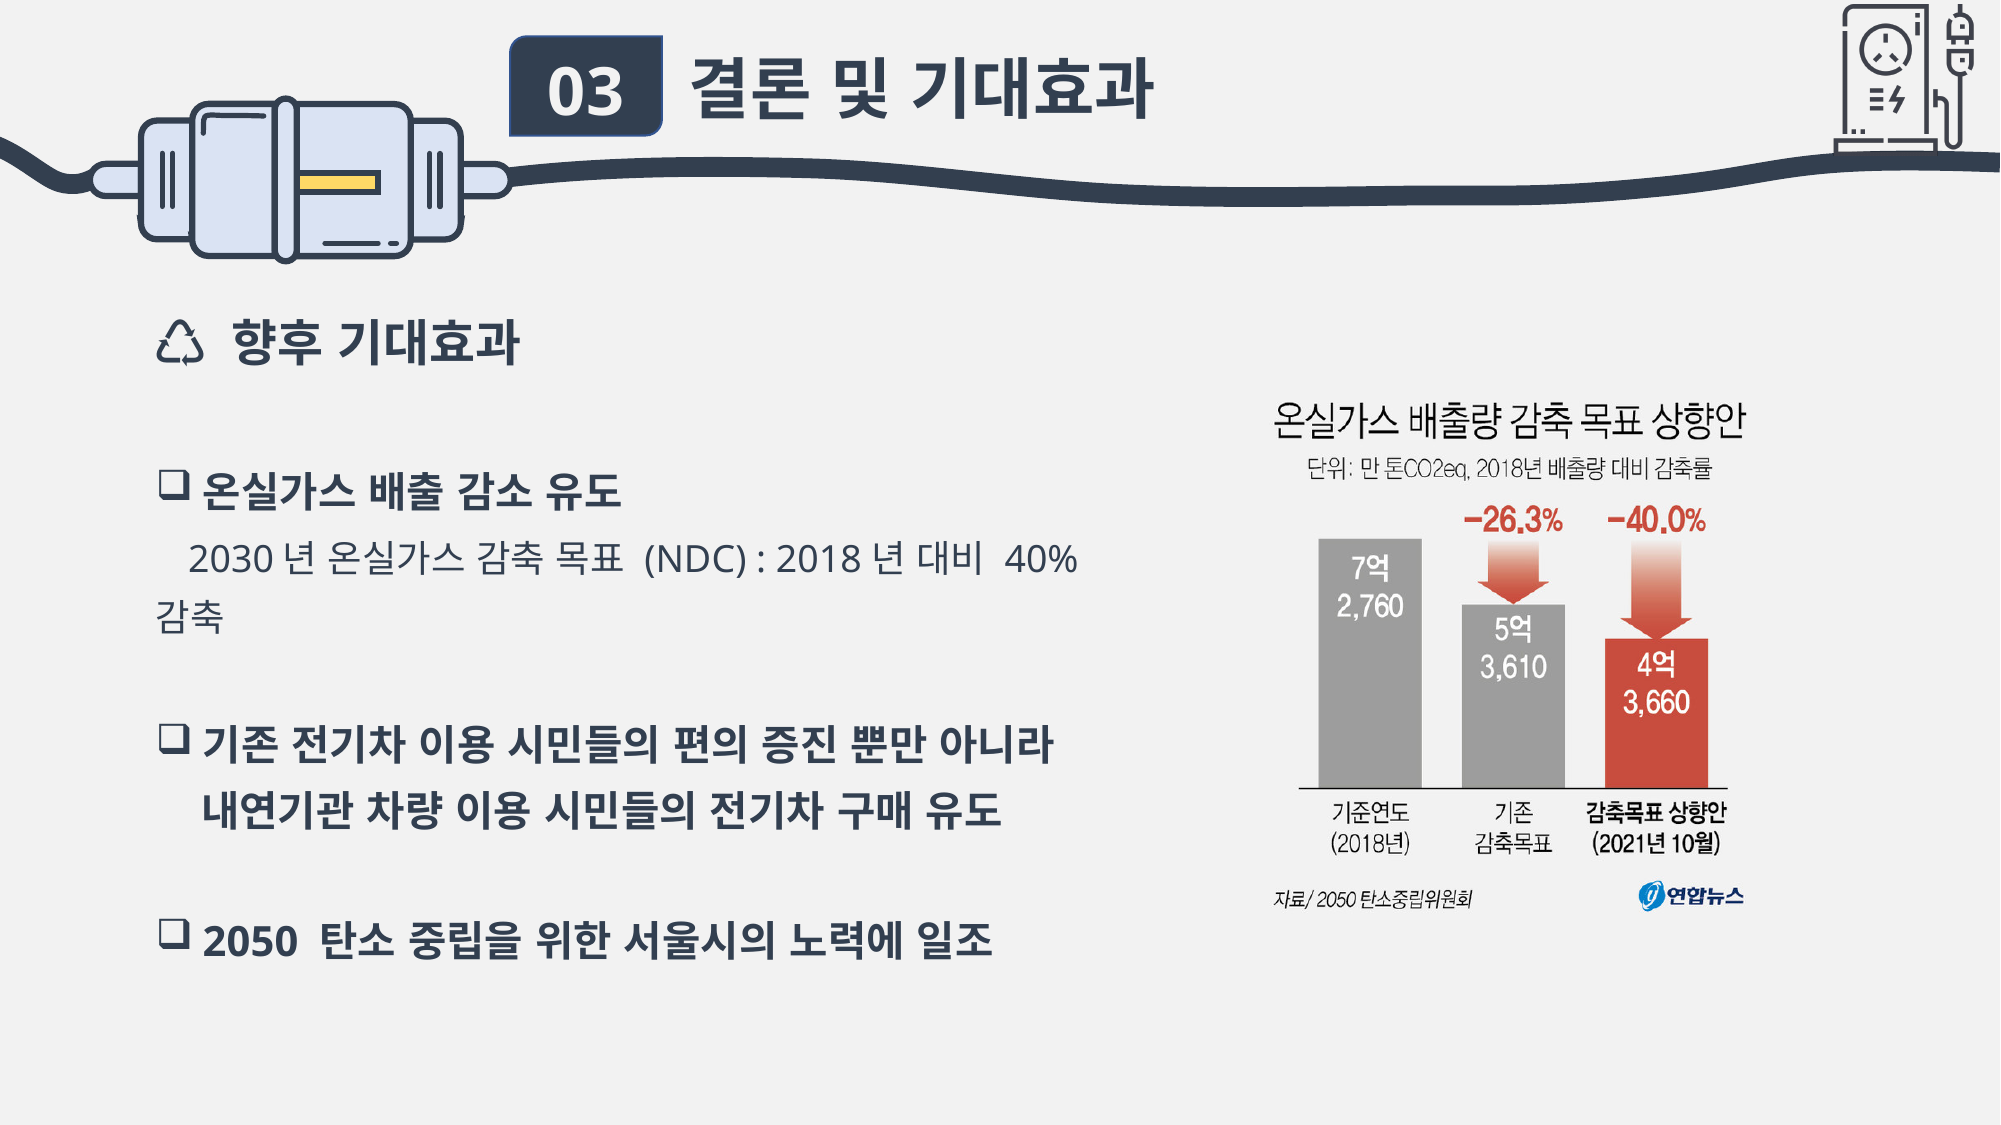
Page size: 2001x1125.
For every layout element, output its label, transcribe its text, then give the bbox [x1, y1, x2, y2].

picture [1269, 383, 1747, 915]
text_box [0, 98, 297, 262]
text_box 결론 및 기대효과 [674, 39, 1664, 104]
text_box ♺ 향후 기대효과 [141, 304, 1538, 379]
text_box 온실가스 배출 감소 유도 2030년 온실가스 감축 목표 (NDC) : 2018년 대비 40% 감축 기존 전기차 이용 시민들의 편의 증진 뿐만 아니라 내연기관 차량 이용 시민들의 전기차 구매 유도 2050 탄소 중립을 위한 서울시의 노력에 일조 [141, 443, 1169, 972]
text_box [297, 104, 2000, 257]
text_box 03 [509, 35, 663, 104]
picture [1827, 4, 1980, 156]
